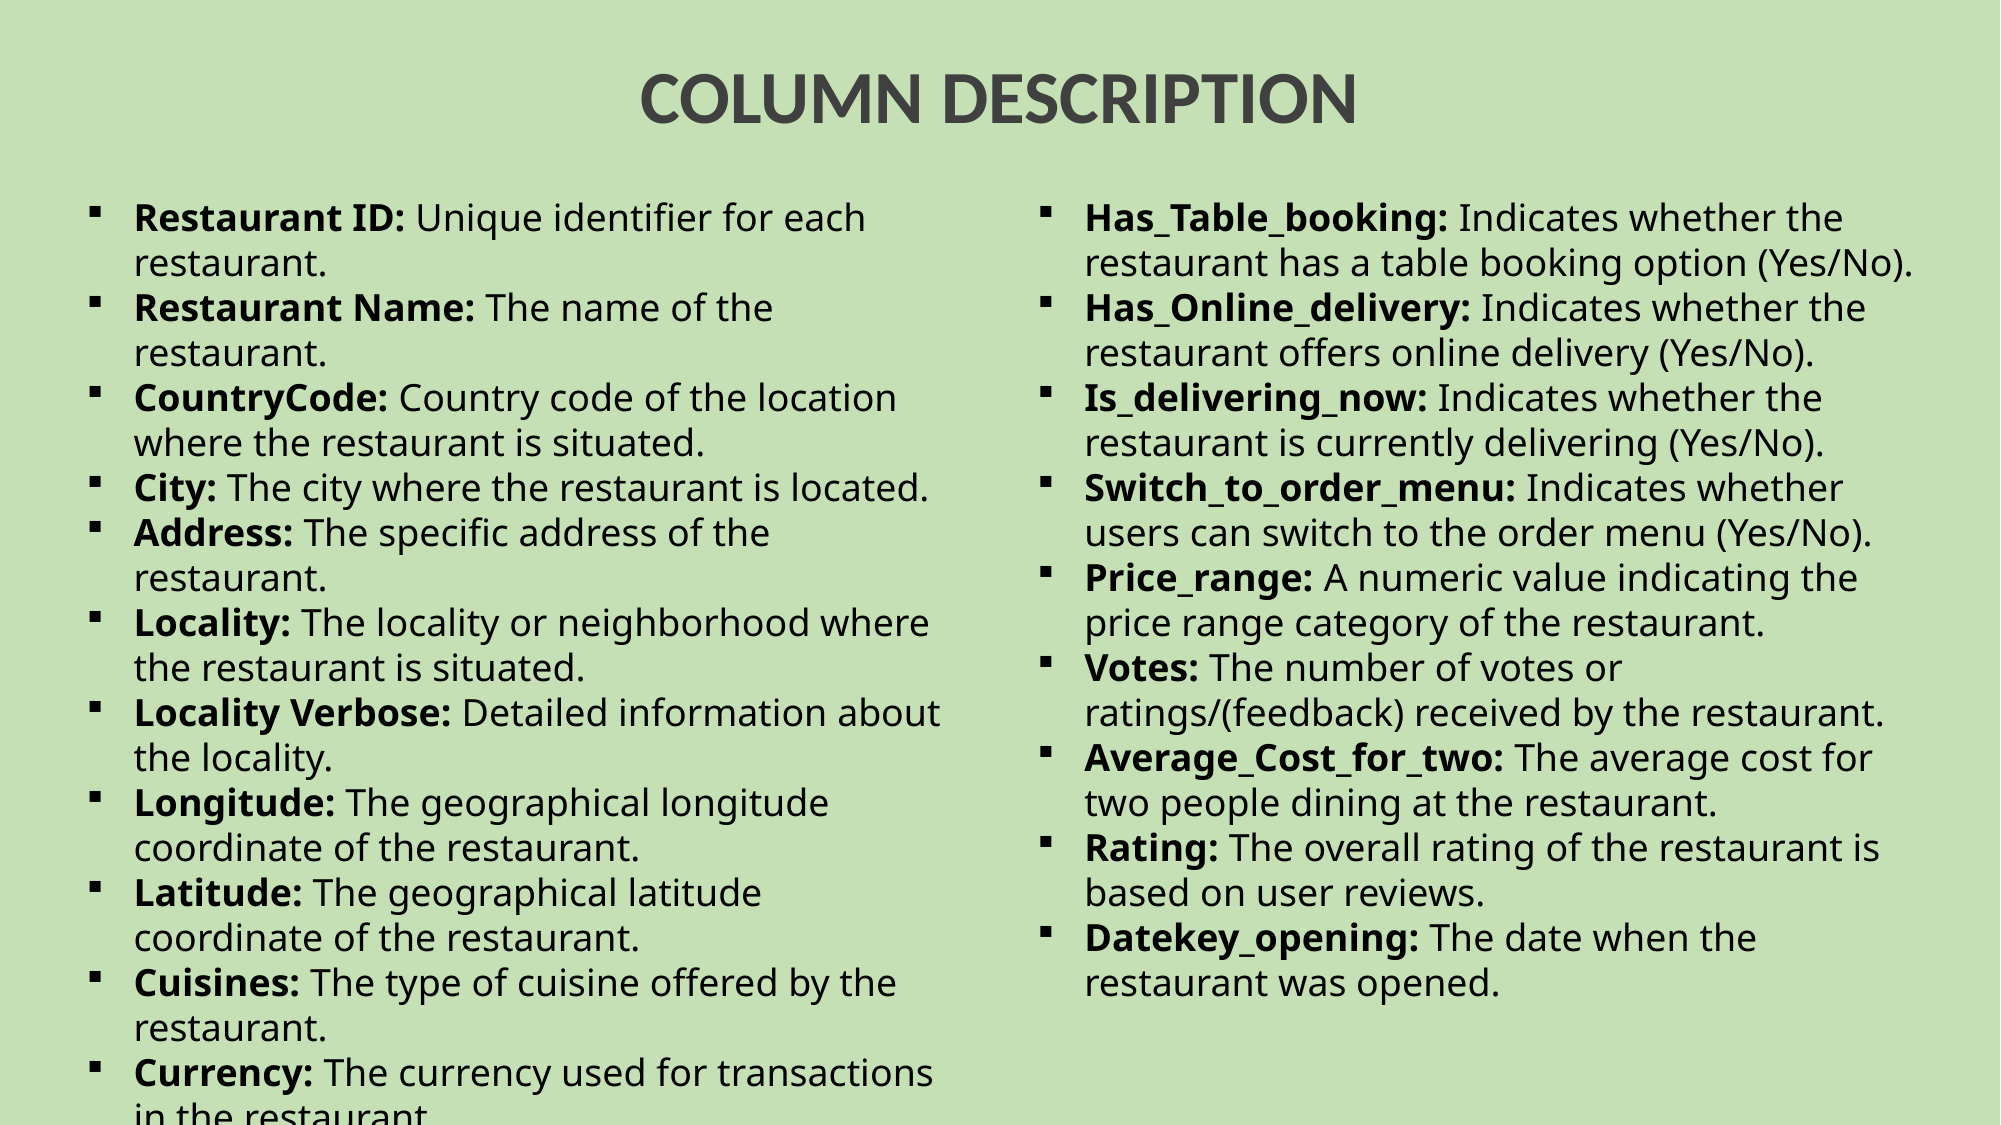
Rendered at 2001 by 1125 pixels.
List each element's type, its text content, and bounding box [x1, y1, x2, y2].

text_box Restaurant ID: Unique identifier for each restaurant. Restaurant Name: The name of the restaurant. CountryCode: Country code of the location where the restaurant is situated. City: The city where the restaurant is located. Address: The specific address of the restaurant. Locality: The locality or neighborhood where the restaurant is situated. Locality Verbose: Detailed information about the locality. Longitude: The geographical longitude coordinate of the restaurant. Latitude: The geographical latitude coordinate of the restaurant. Cuisines: The type of cuisine offered by the restaurant. Currency: The currency used for transactions in the restaurant. [71, 186, 978, 1125]
text_box Has_Table_booking: Indicates whether the restaurant has a table booking option (Yes/No). Has_Online_delivery: Indicates whether the restaurant offers online delivery (Yes/No). Is_delivering_now: Indicates whether the restaurant is currently delivering (Yes/No). Switch_to_order_menu: Indicates whether users can switch to the order menu (Yes/No). Price_range: A numeric value indicating the price range category of the restaurant. Votes: The number of votes or ratings/(feedback) received by the restaurant. Average_Cost_for_two: The average cost for two people dining at the restaurant. Rating: The overall rating of the restaurant is based on user reviews. Datekey_opening: The date when the restaurant was opened. [1022, 186, 1946, 1012]
text_box COLUMN DESCRIPTION [0, 40, 2000, 146]
